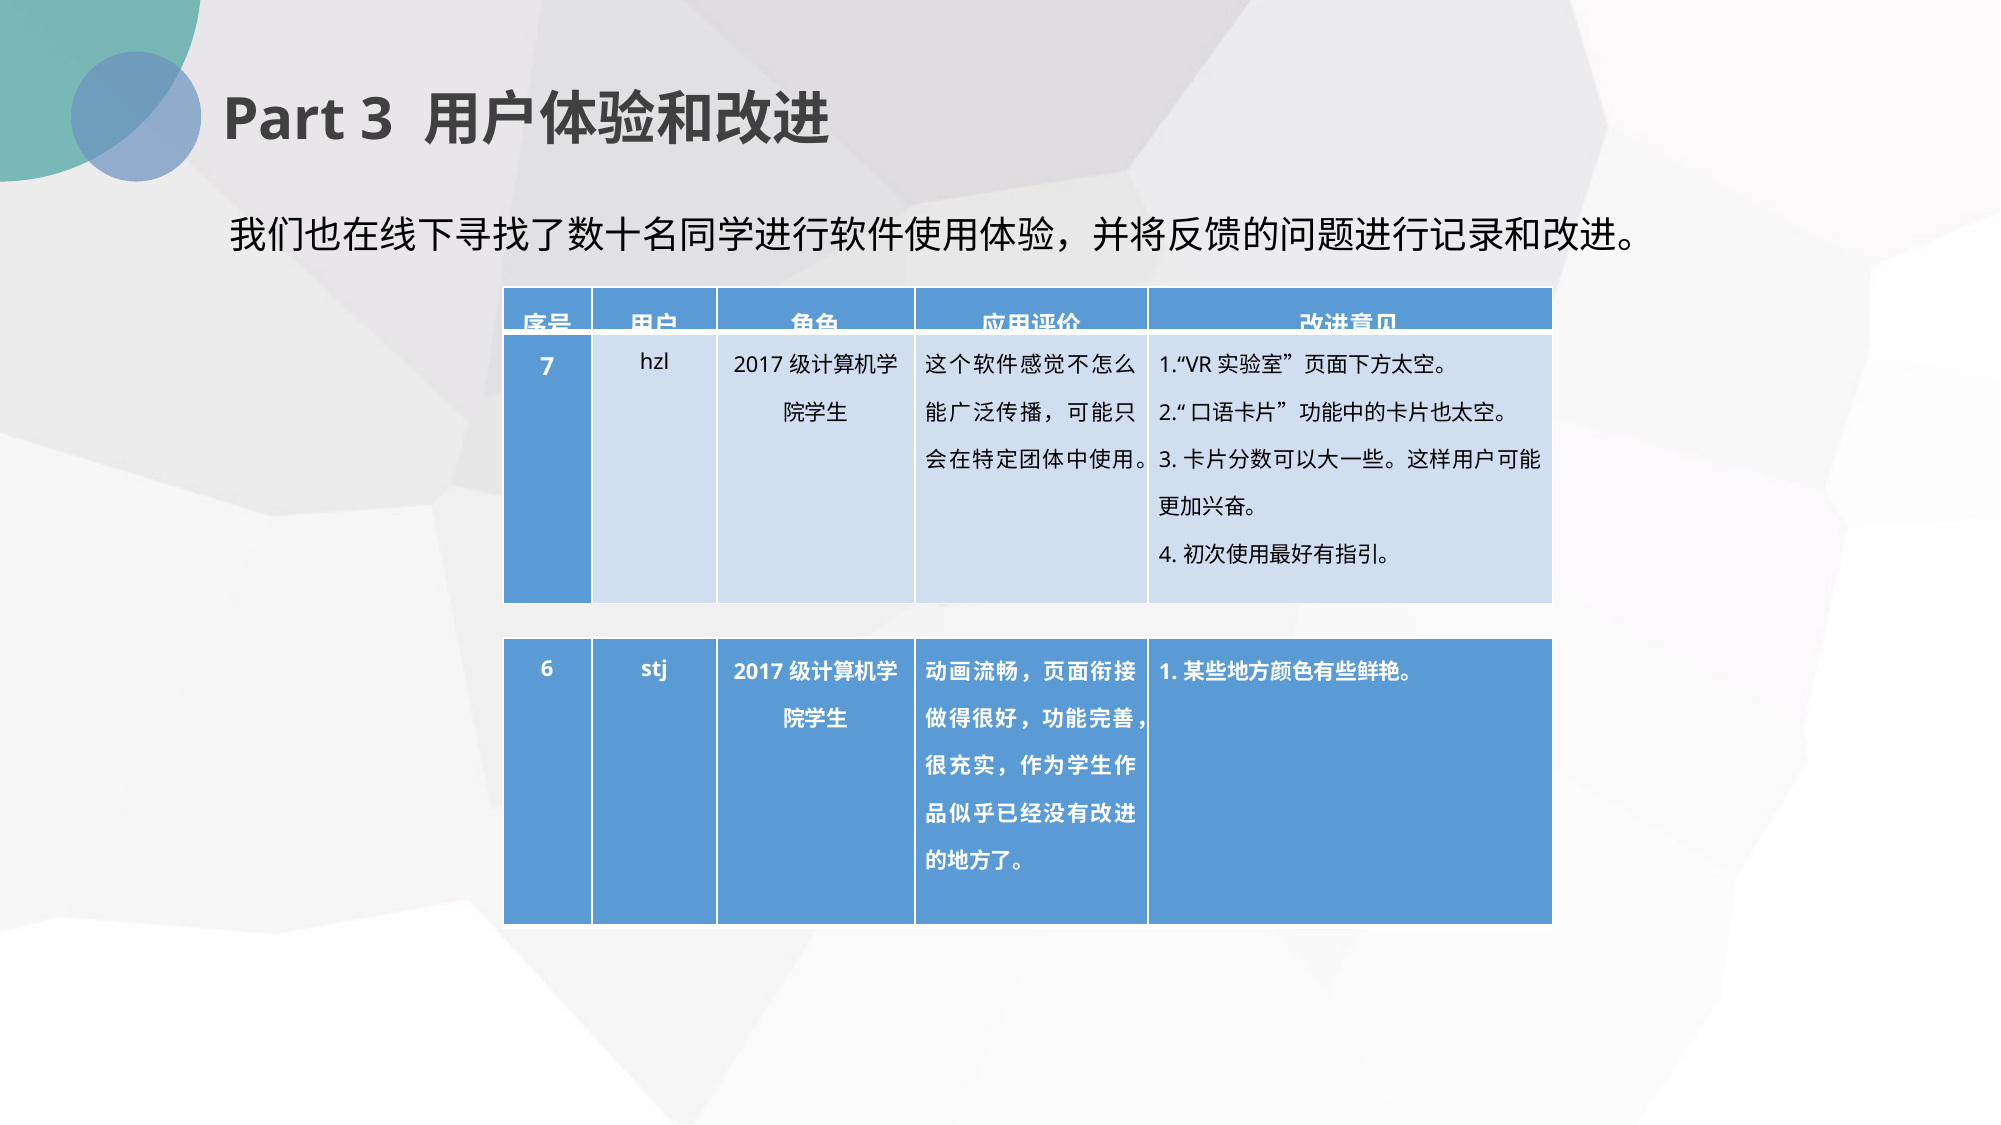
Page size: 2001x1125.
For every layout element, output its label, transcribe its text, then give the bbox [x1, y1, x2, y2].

text_box Part 3 用户体验和改进 [207, 73, 846, 159]
table_header 动画流畅，页面衔接做得很好，功能完善，很充实，作为学生作品似乎已经没有改进的地方了。 [916, 639, 1147, 924]
table_header 1.某些地方颜色有些鲜艳。 [1149, 639, 1552, 924]
table_header 2017级计算机学院学生 [718, 639, 914, 924]
table_header 应用评价 [916, 288, 1147, 329]
table_cell 2017级计算机学院学生 [718, 335, 914, 603]
table_header 角色 [718, 288, 914, 329]
table_header 序号 [504, 288, 591, 329]
text_box 我们也在线下寻找了数十名同学进行软件使用体验，并将反馈的问题进行记录和改进。 [170, 181, 1671, 264]
table_header 用户 [593, 288, 716, 329]
table_header 改进意见 [1149, 288, 1552, 329]
picture [0, 0, 2001, 1125]
table_cell 这个软件感觉不怎么能广泛传播，可能只会在特定团体中使用。 [916, 335, 1147, 603]
text_box [70, 50, 203, 183]
table_cell hzl [593, 335, 716, 603]
table_header 6 [504, 639, 591, 924]
table_cell 7 [504, 335, 591, 603]
table_header stj [593, 639, 716, 924]
table_cell 1.“VR实验室”页面下方太空。 2.“口语卡片”功能中的卡片也太空。 3.卡片分数可以大一些。这样用户可能更加兴奋。 4.初次使用最好有指引。 [1149, 335, 1552, 603]
text_box [0, 0, 202, 183]
